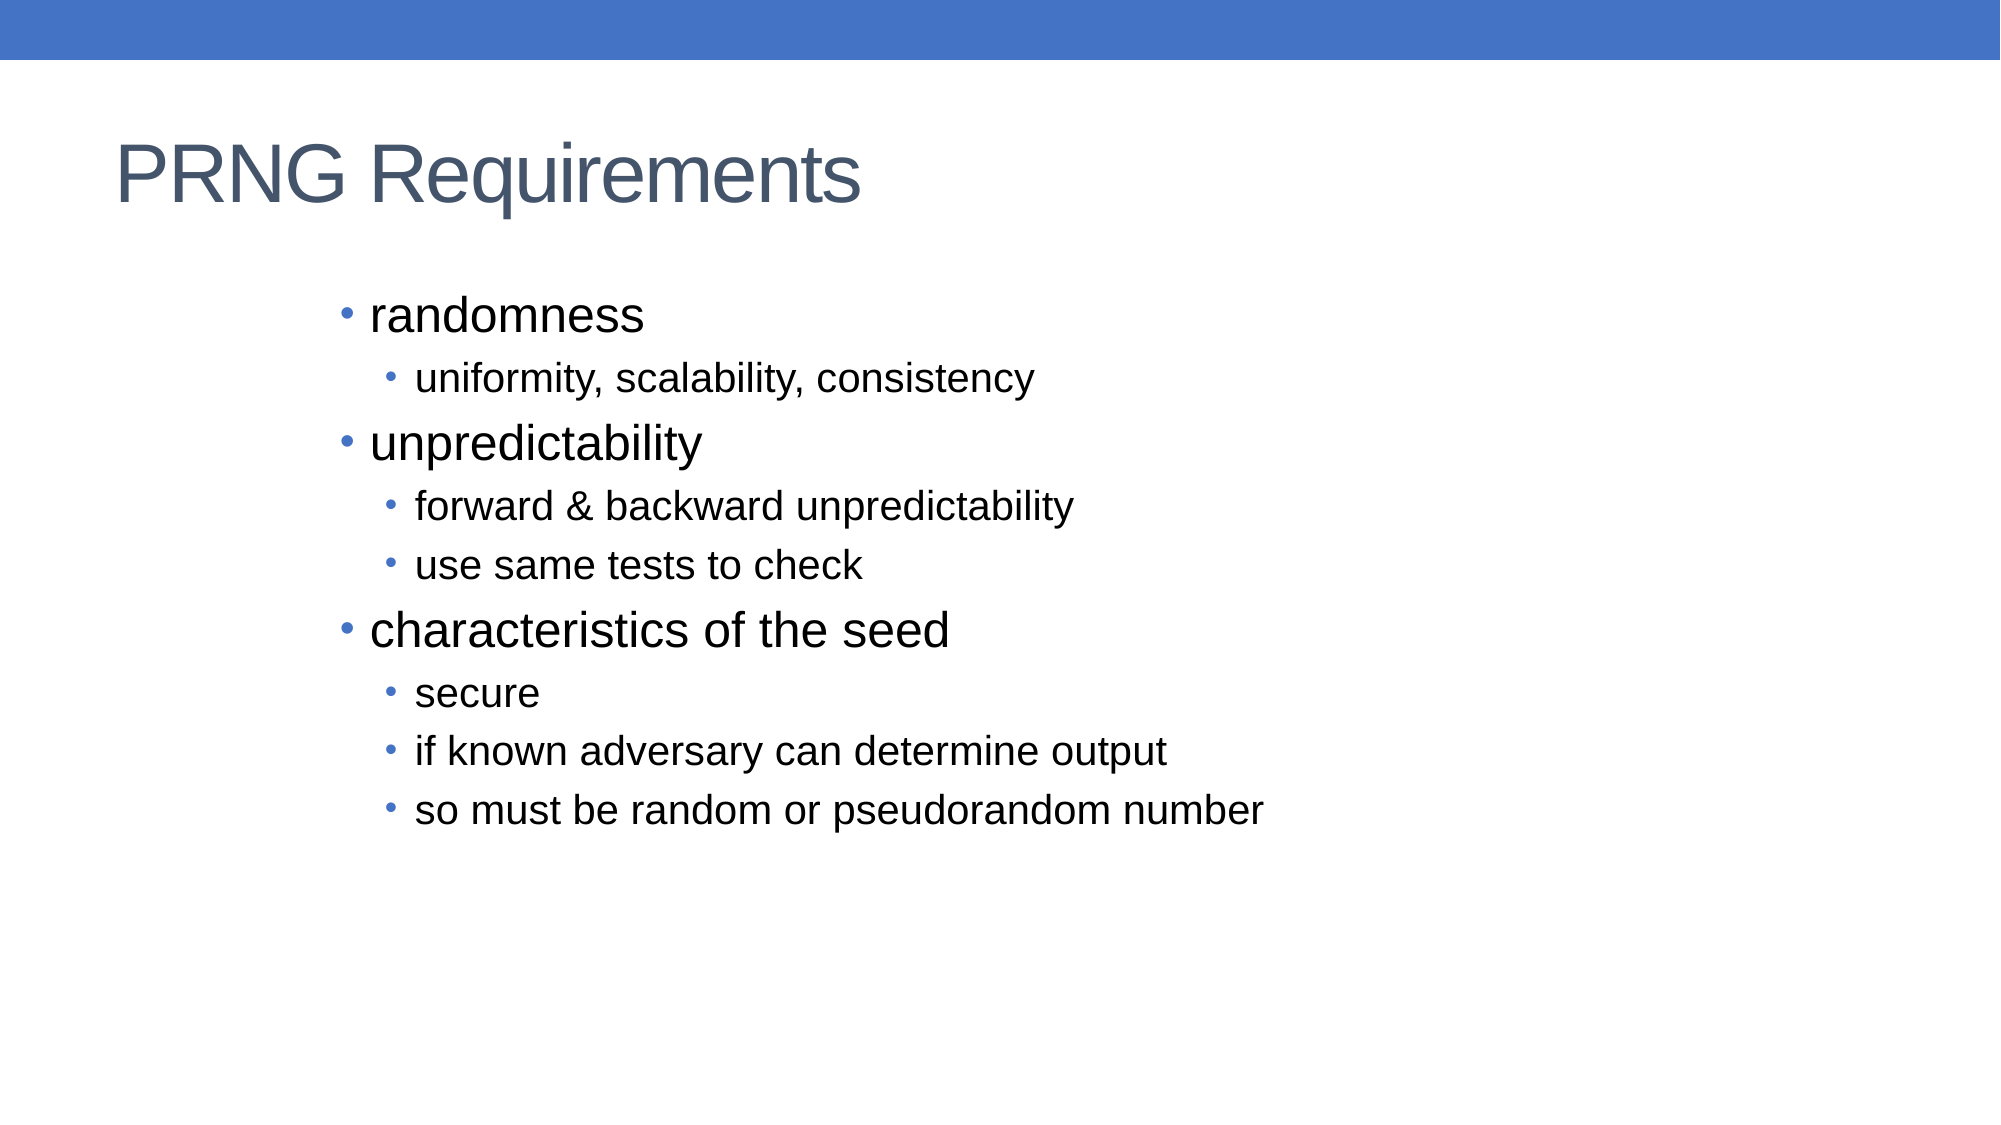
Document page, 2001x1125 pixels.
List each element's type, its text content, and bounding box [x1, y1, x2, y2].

list randomness uniformity, scalability, consistency unpredictability forward & backward unpredictability use same tests to check characteristics of the seed secure if known adversary can determine output so must be random or pseudorandom number [324, 275, 1675, 1075]
title PRNG Requirements [99, 87, 1900, 250]
